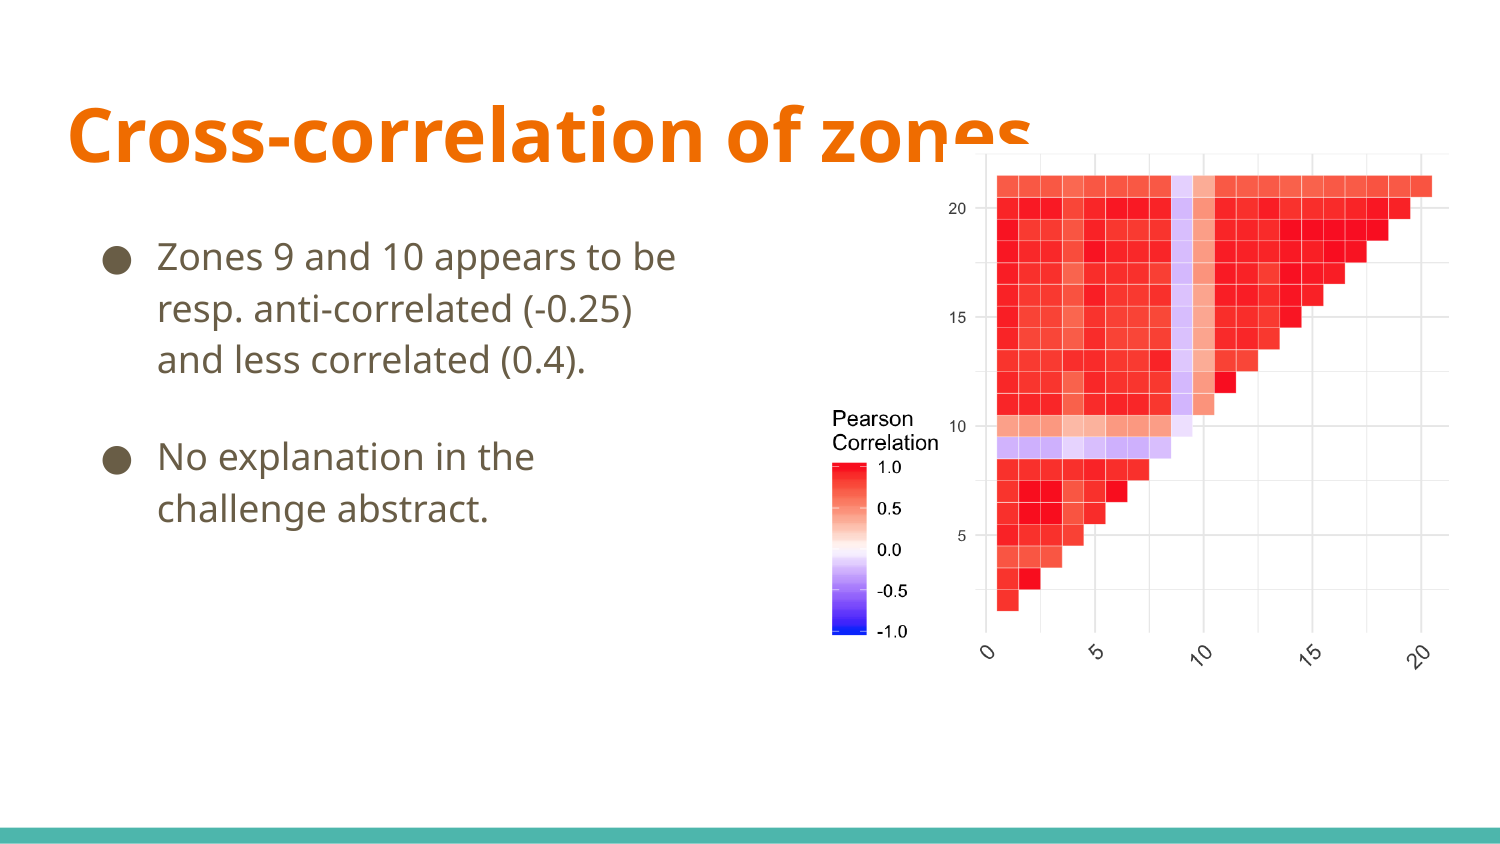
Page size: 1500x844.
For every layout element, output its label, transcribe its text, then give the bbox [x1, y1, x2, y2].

picture [807, 144, 1450, 676]
list Zones 9 and 10 appears to be resp. anti-correlated (-0.25) and less correlated (0.4). No explanation in the challenge abstract. [66, 211, 723, 742]
title Cross-correlation of zones [51, 72, 1449, 189]
